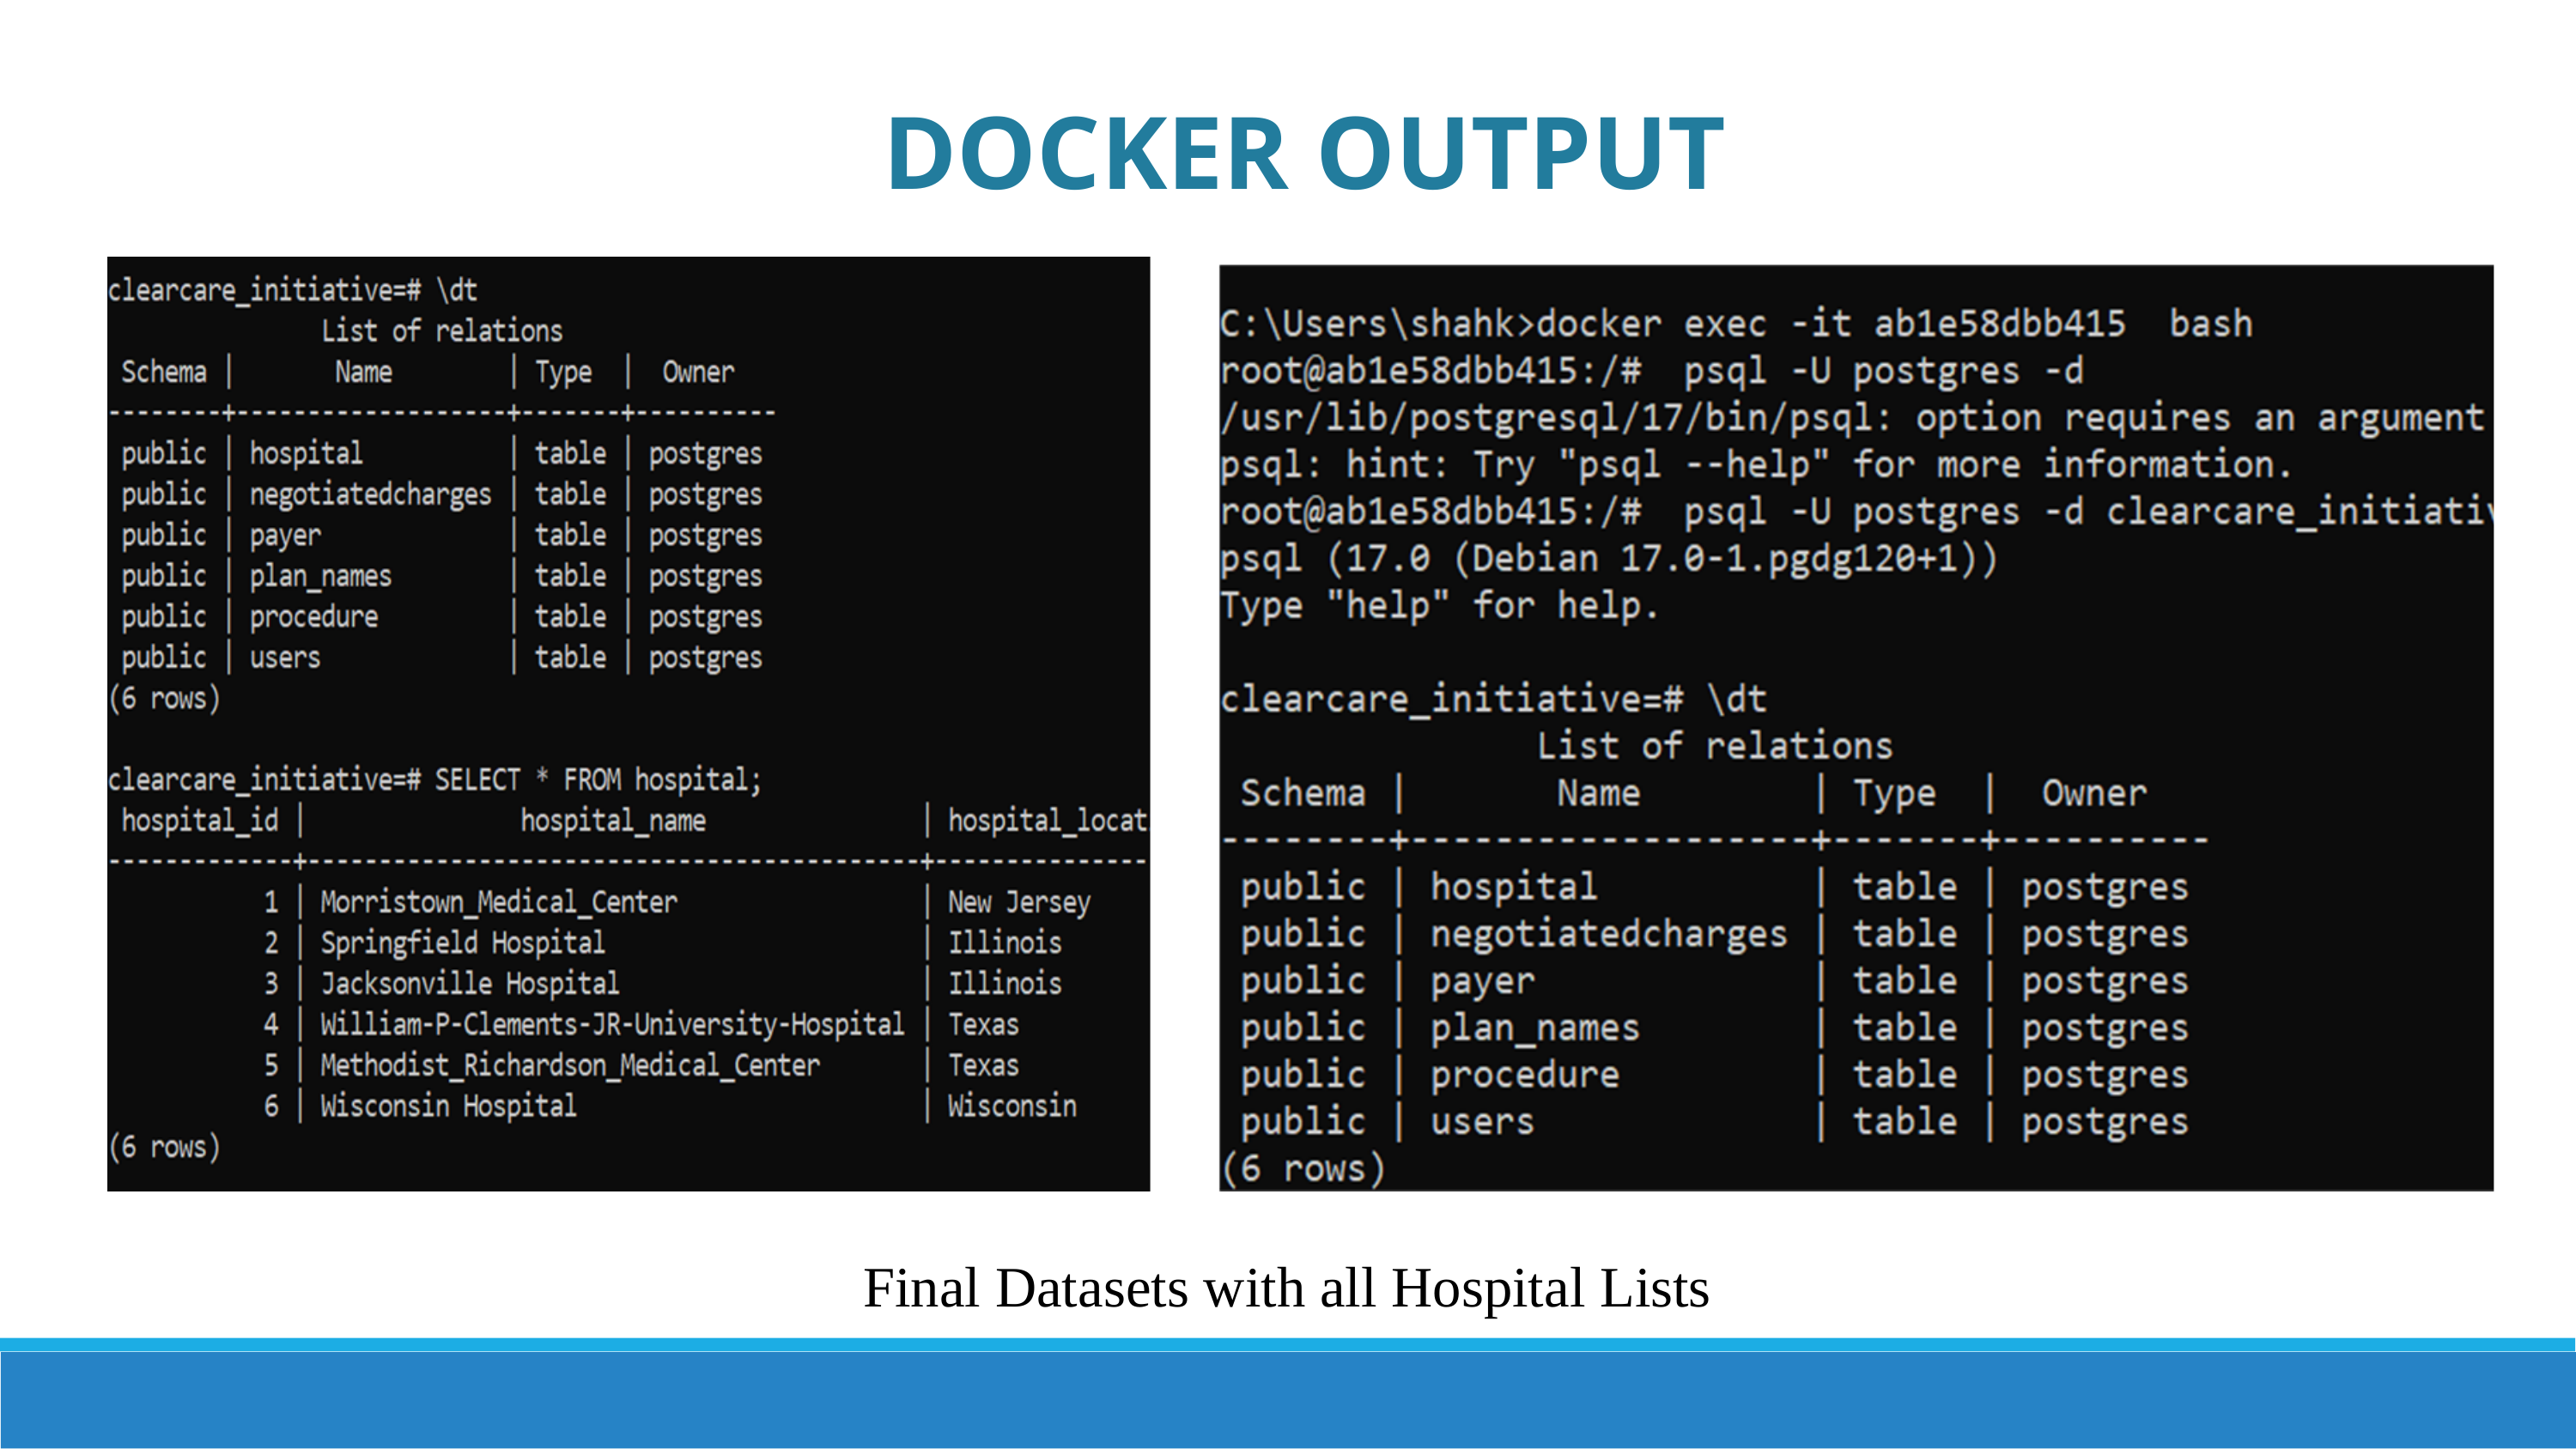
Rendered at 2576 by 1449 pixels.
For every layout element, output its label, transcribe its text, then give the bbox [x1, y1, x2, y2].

text_box DOCKER OUTPUT [47, 87, 2528, 215]
text_box Final Datasets with all Hospital Lists [805, 1233, 1771, 1319]
text_box [107, 257, 2494, 1191]
